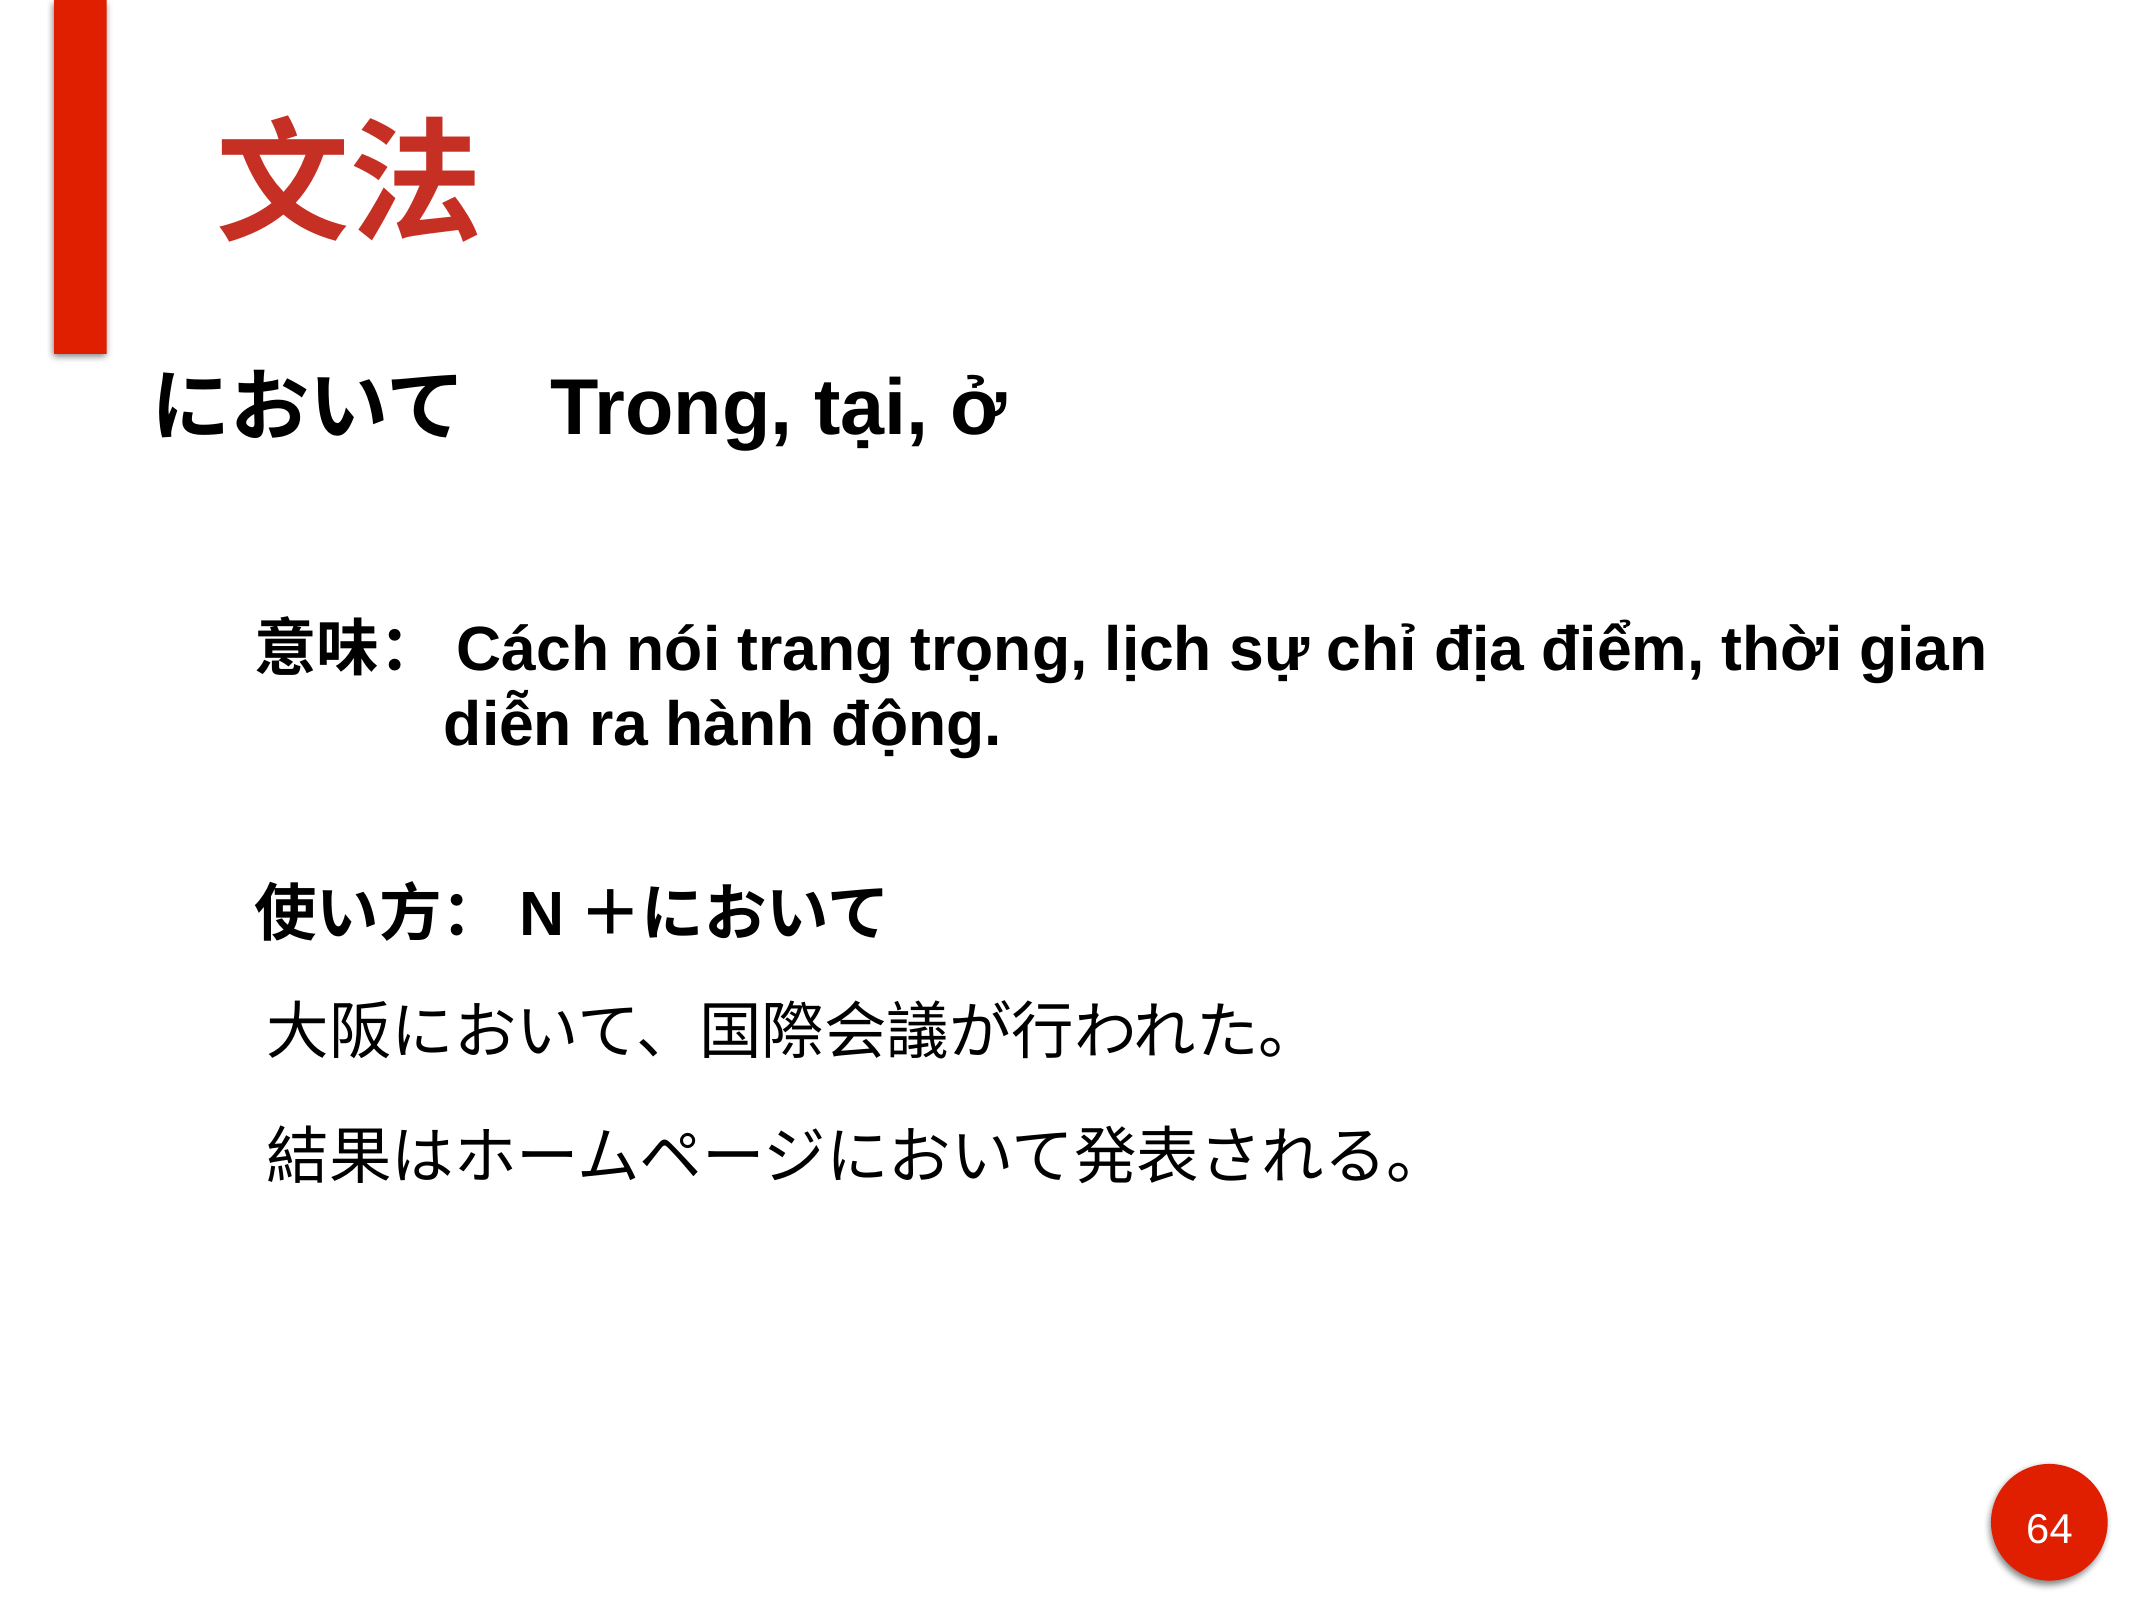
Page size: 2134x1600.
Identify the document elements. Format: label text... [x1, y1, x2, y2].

text_box 意味：Cách nói trang trọng, lịch sự chỉ địa điểm, thời gian diễn ra hành động. [239, 592, 2033, 773]
text_box 使い方：N＋において [239, 857, 1167, 963]
slide_number 64 [2012, 1493, 2087, 1552]
list において Trong, tại, ở [142, 346, 2134, 489]
title 文法 [208, 11, 1927, 343]
text_box 大阪において、国際会議が行われた。 結果はホームページにおいて発表される。 [251, 976, 2074, 1206]
